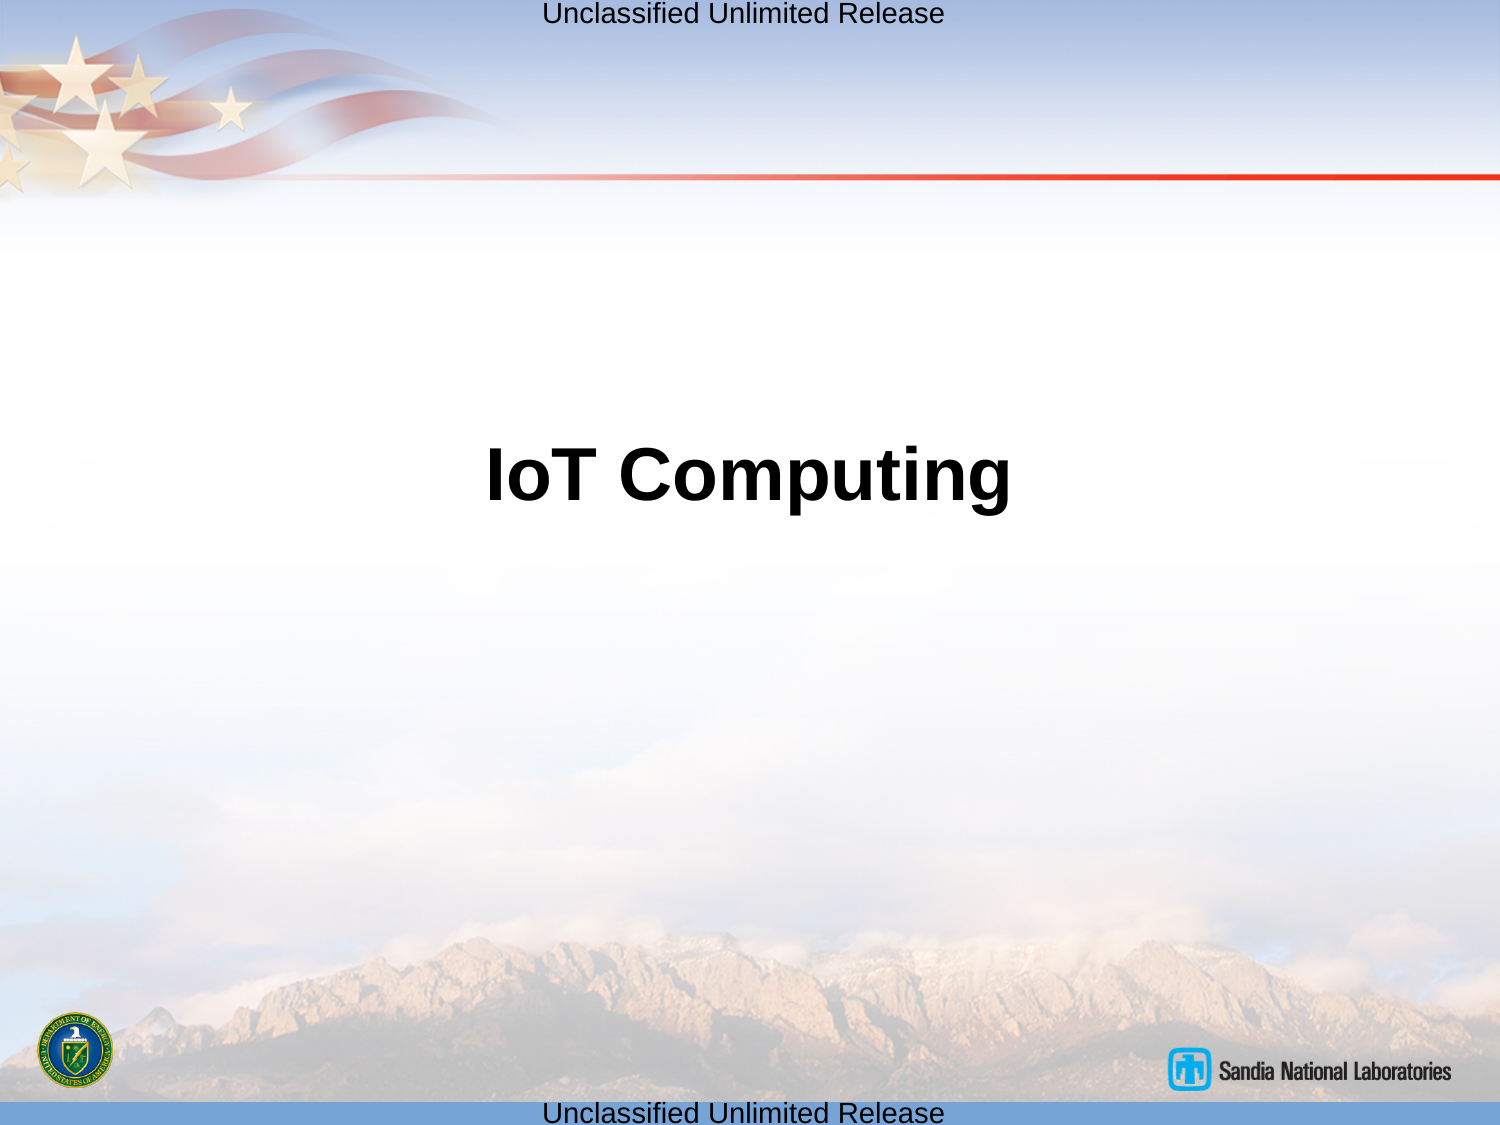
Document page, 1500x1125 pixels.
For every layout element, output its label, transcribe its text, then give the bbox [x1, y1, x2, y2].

title IoT Computing [112, 349, 1388, 591]
picture [0, 0, 1500, 1125]
